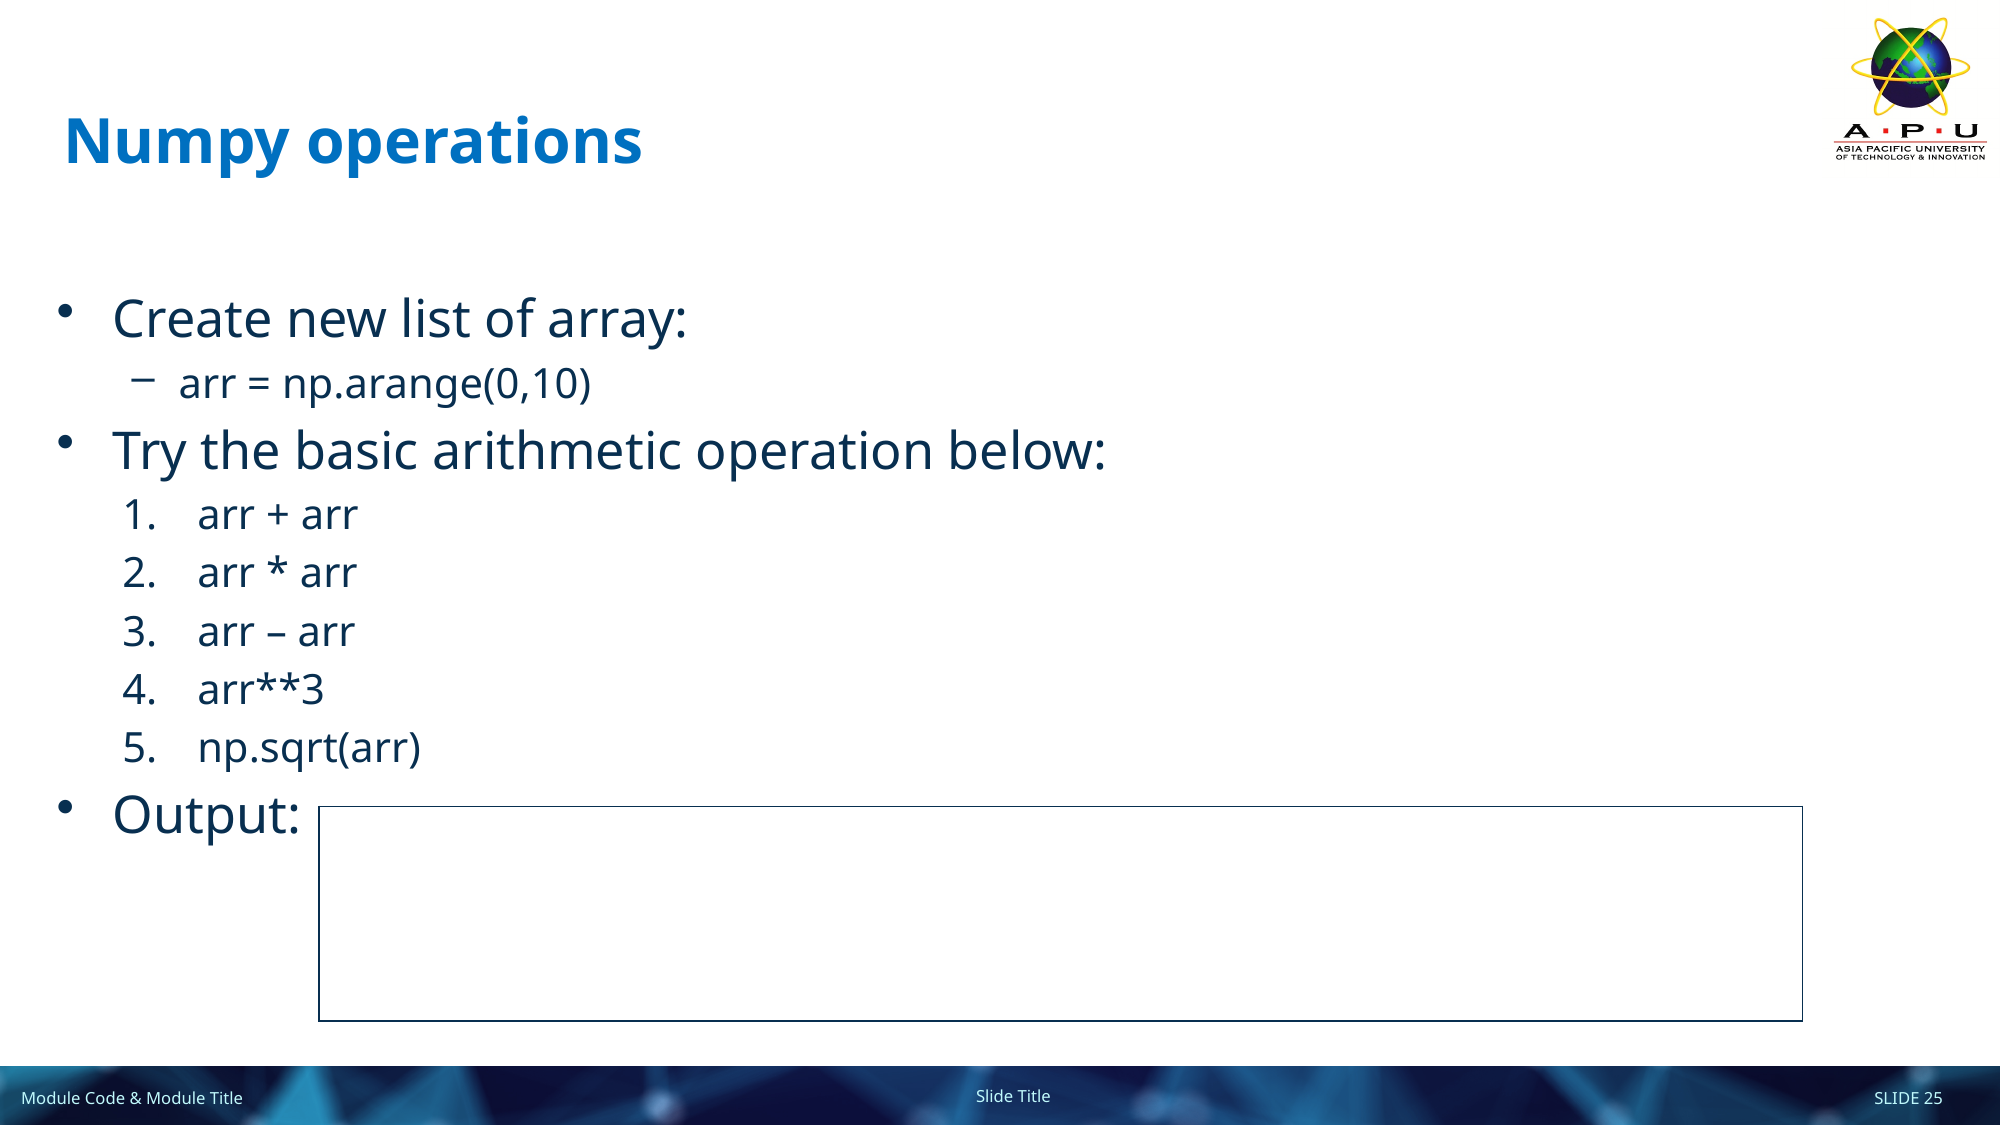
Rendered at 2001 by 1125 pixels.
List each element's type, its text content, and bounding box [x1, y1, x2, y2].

list Create new list of array: arr = np.arange(0,10) Try the basic arithmetic operation below: arr + arr arr * arr arr – arr arr**3 np.sqrt(arr) Output: [41, 278, 1969, 1021]
picture [0, 1066, 2000, 1125]
table_header [320, 807, 1802, 1020]
picture [1822, 0, 2000, 178]
title Numpy operations [48, 45, 1764, 233]
